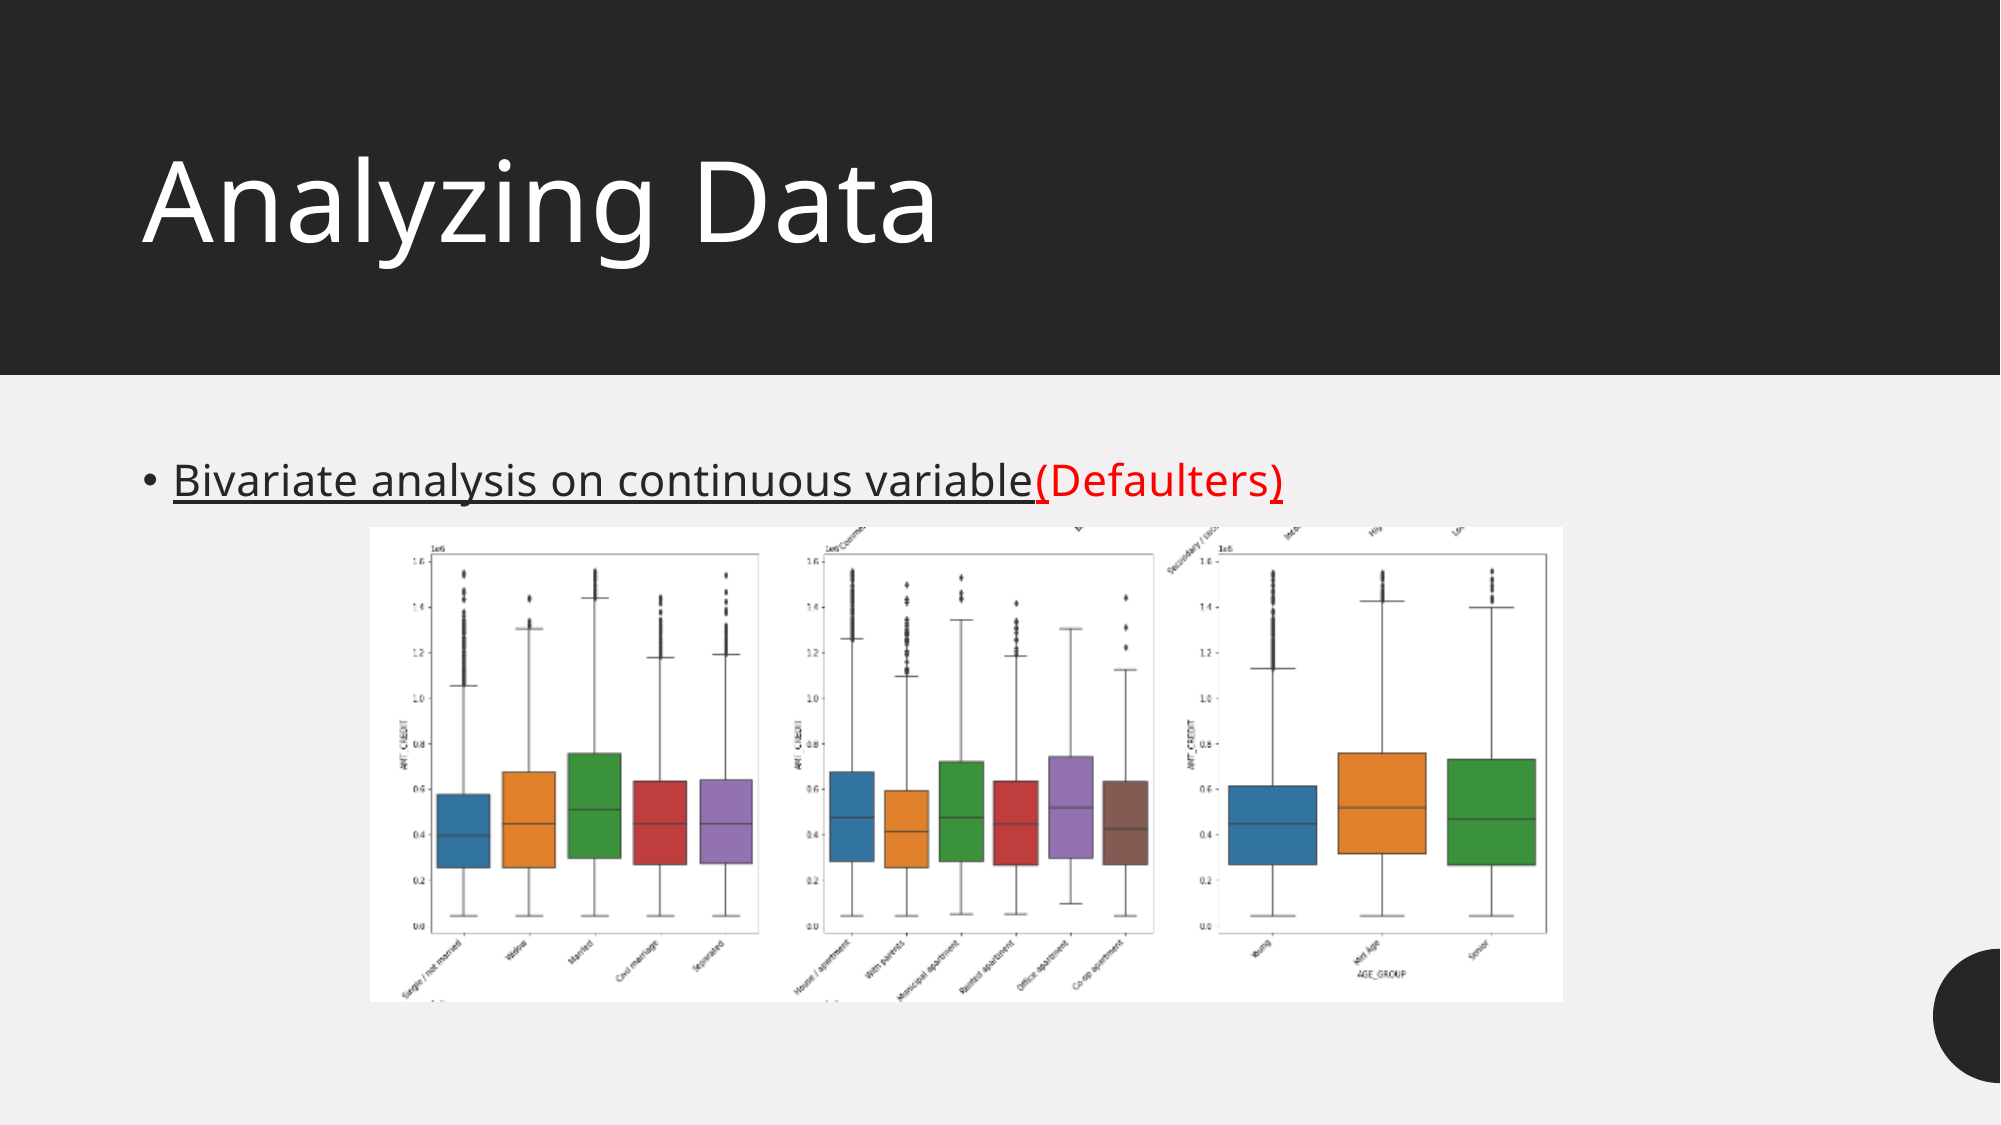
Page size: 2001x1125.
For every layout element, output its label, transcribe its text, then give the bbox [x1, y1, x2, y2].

list Bivariate analysis on continuous variable(Defaulters) [124, 427, 1505, 949]
text_box [1933, 948, 2000, 1084]
picture [370, 527, 1563, 1002]
text_box [0, 0, 2000, 376]
text_box [0, 376, 2000, 1125]
title Analyzing Data [124, 62, 1875, 318]
